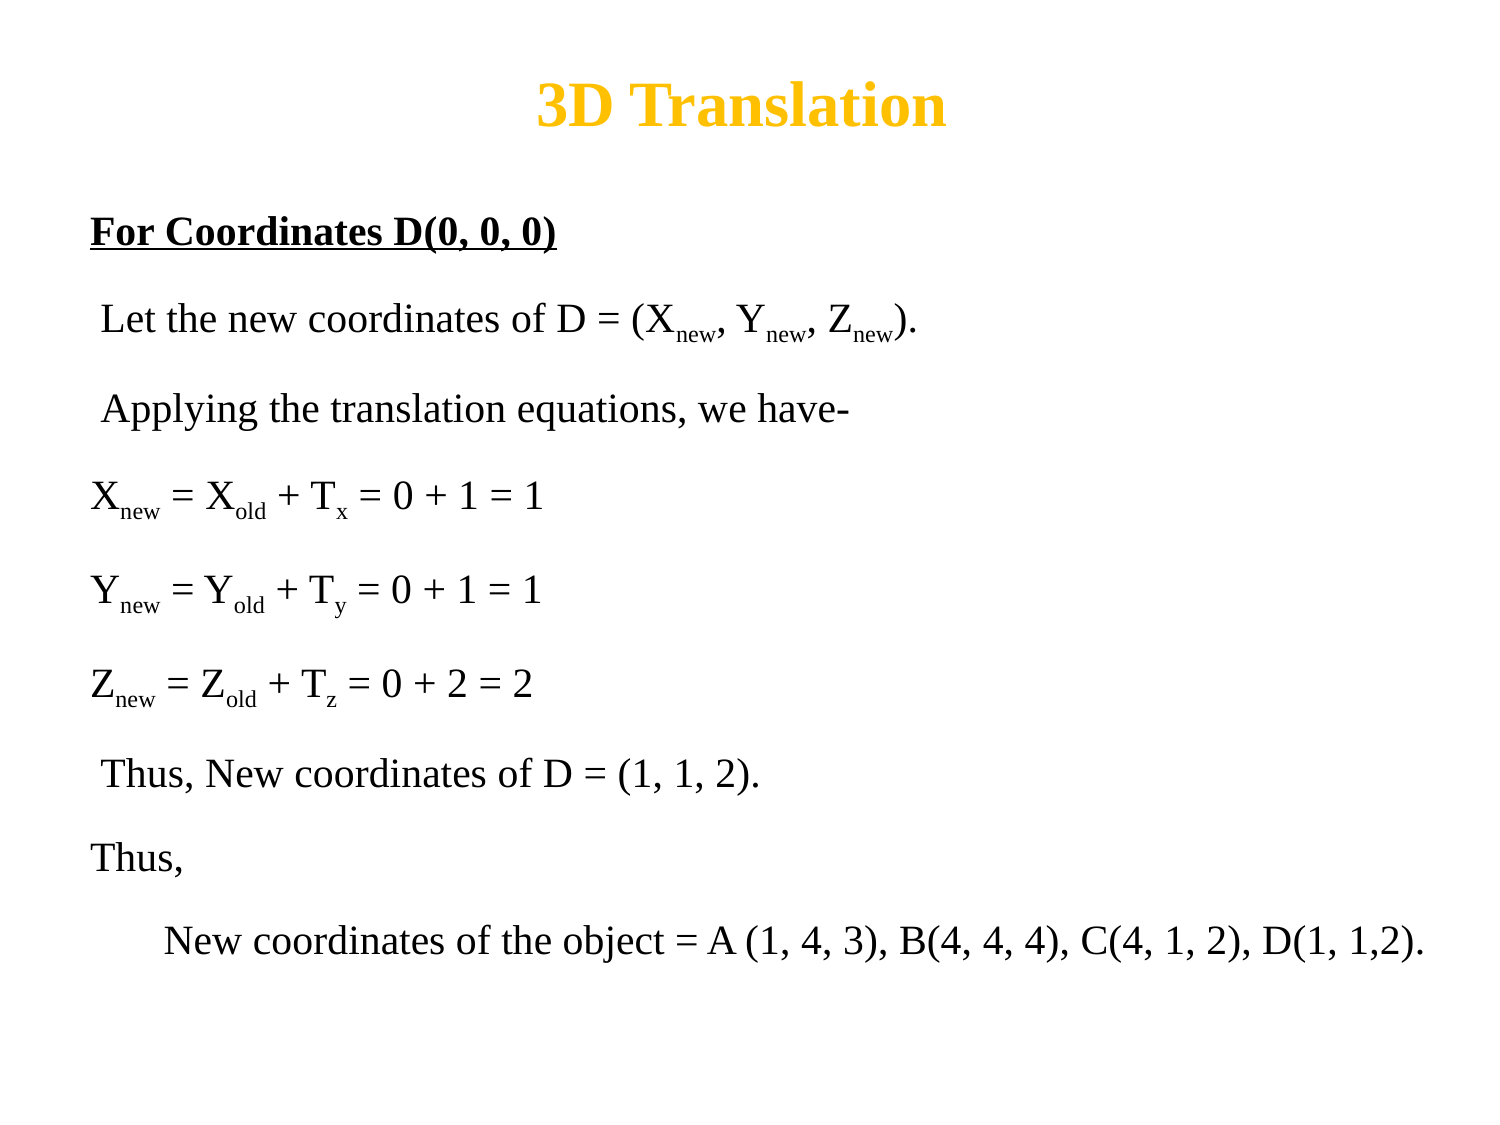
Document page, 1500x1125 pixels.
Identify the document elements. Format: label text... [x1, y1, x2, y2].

title 3D Translation [75, 54, 1425, 243]
list For Coordinates D(0, 0, 0) Let the new coordinates of D = (Xnew, Ynew, Znew). Applying the translation equations, we have- Xnew = Xold + Tx = 0 + 1 = 1 Ynew = Yold + Ty = 0 + 1 = 1 Znew = Zold + Tz = 0 + 2 = 2 Thus, New coordinates of D = (1, 1, 2). Thus, New coordinates of the object = A (1, 4, 3), B(4, 4, 4), C(4, 1, 2), D(1, 1,2). [75, 196, 1459, 1005]
